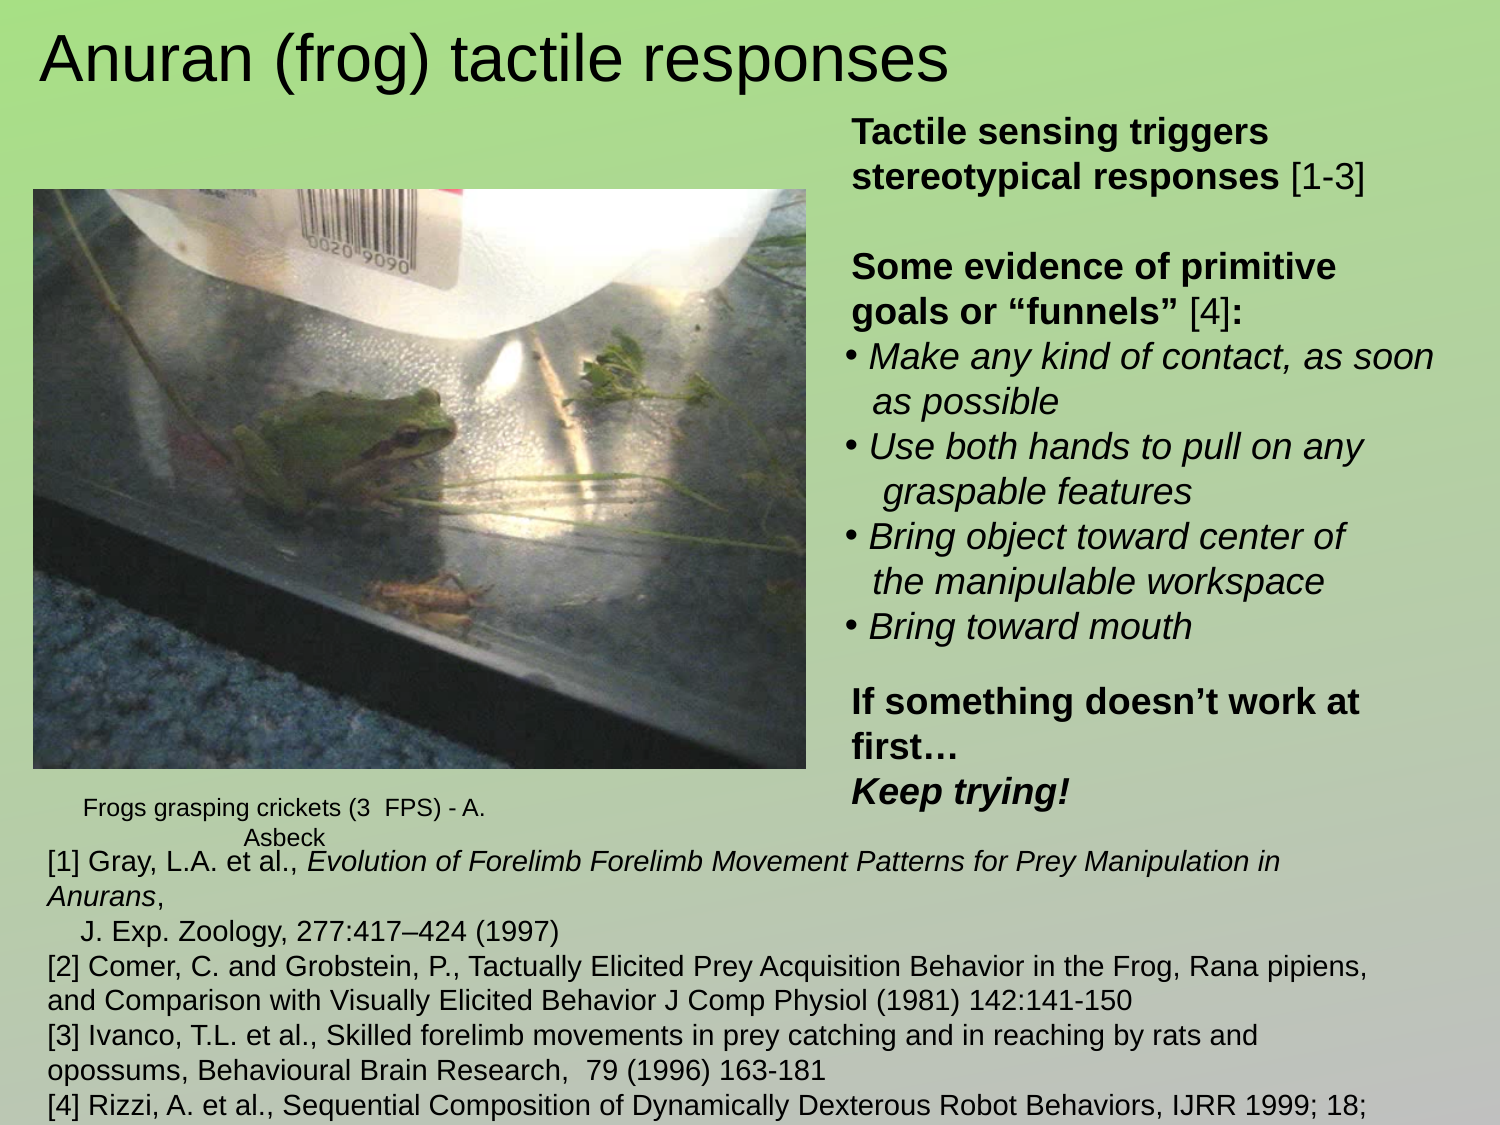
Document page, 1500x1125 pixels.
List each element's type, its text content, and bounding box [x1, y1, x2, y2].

title Anuran (frog) tactile responses [24, 0, 1175, 111]
picture [32, 189, 806, 769]
text_box Frogs grasping crickets (3 FPS) - A. Asbeck [26, 783, 543, 830]
text_box Tactile sensing triggers stereotypical responses [1-3] Some evidence of primitive goals or “funnels” [4]: Make any kind of contact, as soon as possible Use both hands to pull on any graspable features Bring object toward center of the manipulable workspace Bring toward mouth If something doesn’t work at first… Keep trying! [836, 98, 1460, 814]
text_box [1] Gray, L.A. et al., Evolution of Forelimb Forelimb Movement Patterns for Prey Manipulation in Anurans, J. Exp. Zoology, 277:417–424 (1997) [2] Comer, C. and Grobstein, P., Tactually Elicited Prey Acquisition Behavior in the Frog, Rana pipiens, and Comparison with Visually Elicited Behavior J Comp Physiol (1981) 142:141-150 [3] Ivanco, T.L. et al., Skilled forelimb movements in prey catching and in reaching by rats and opossums, Behavioural Brain Research, 79 (1996) 163-181 [4] Rizzi, A. et al., Sequential Composition of Dynamically Dexterous Robot Behaviors, IJRR 1999; 18; 534. [32, 833, 1421, 1117]
